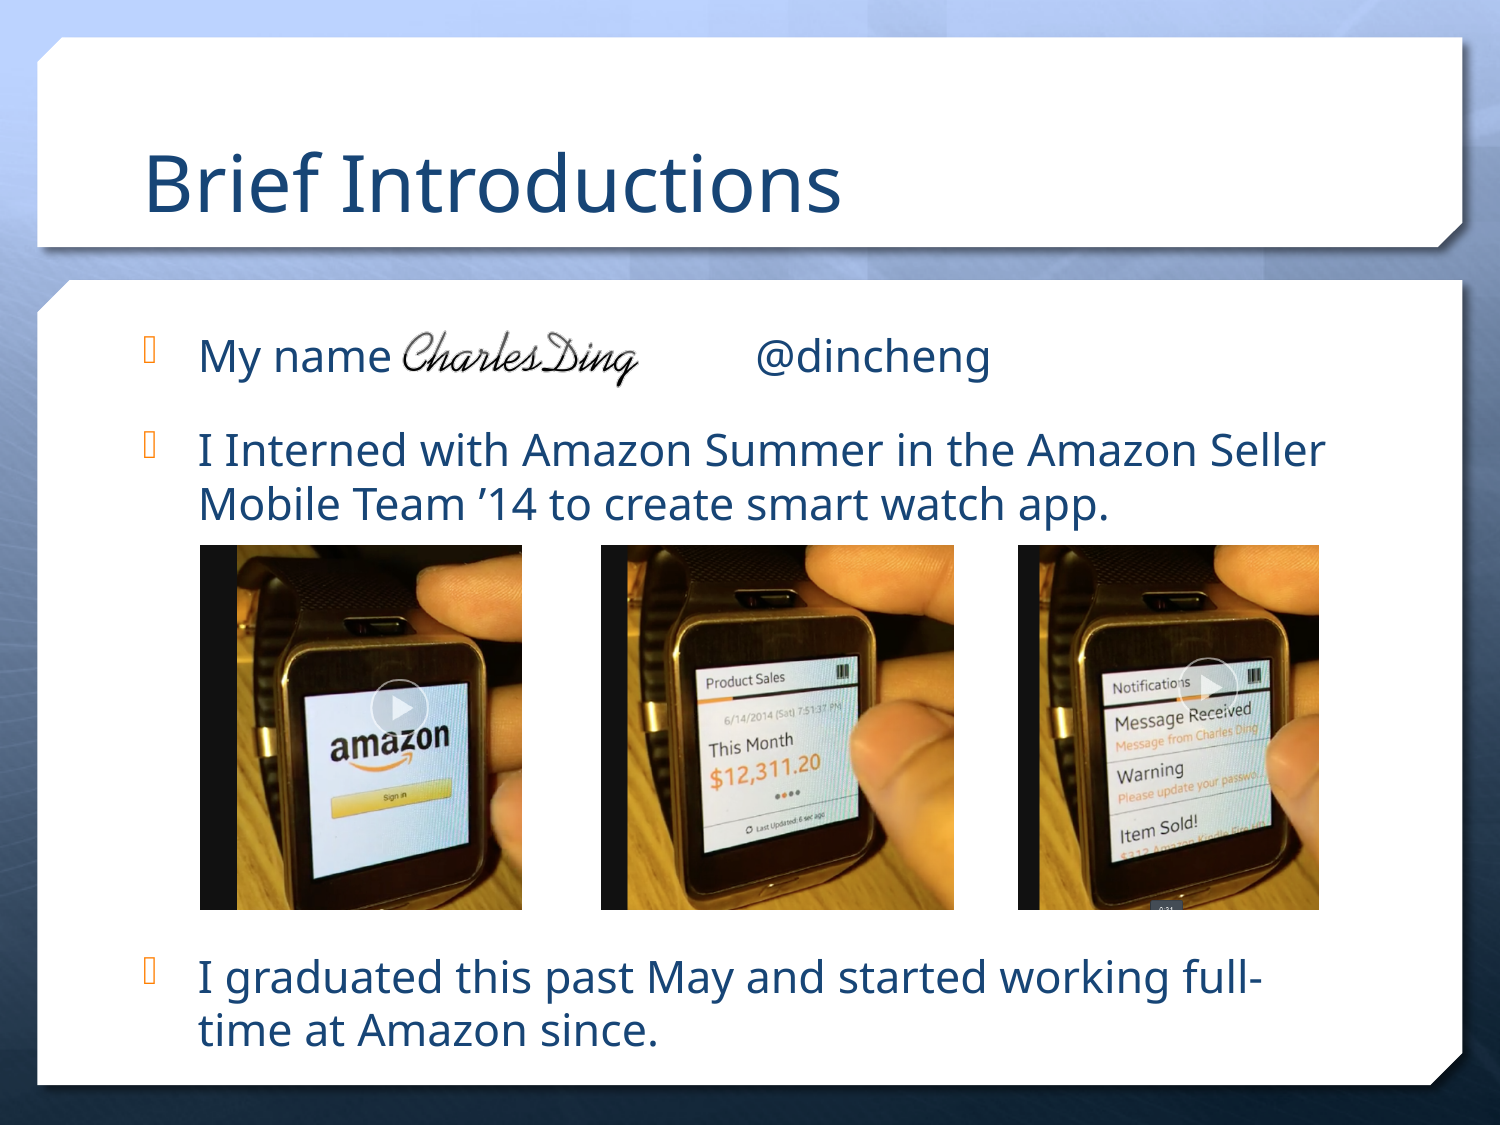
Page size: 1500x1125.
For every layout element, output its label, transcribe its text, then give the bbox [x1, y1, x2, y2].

picture [600, 545, 954, 911]
picture [400, 319, 643, 389]
title Brief Introductions [127, 48, 1372, 236]
picture [1017, 545, 1319, 911]
list My name @dincheng I Interned with Amazon Summer in the Amazon Seller Mobile Team ’14 to create smart watch app. I graduated this past May and started working full-time at Amazon since. [127, 319, 1372, 1064]
picture [200, 545, 522, 911]
